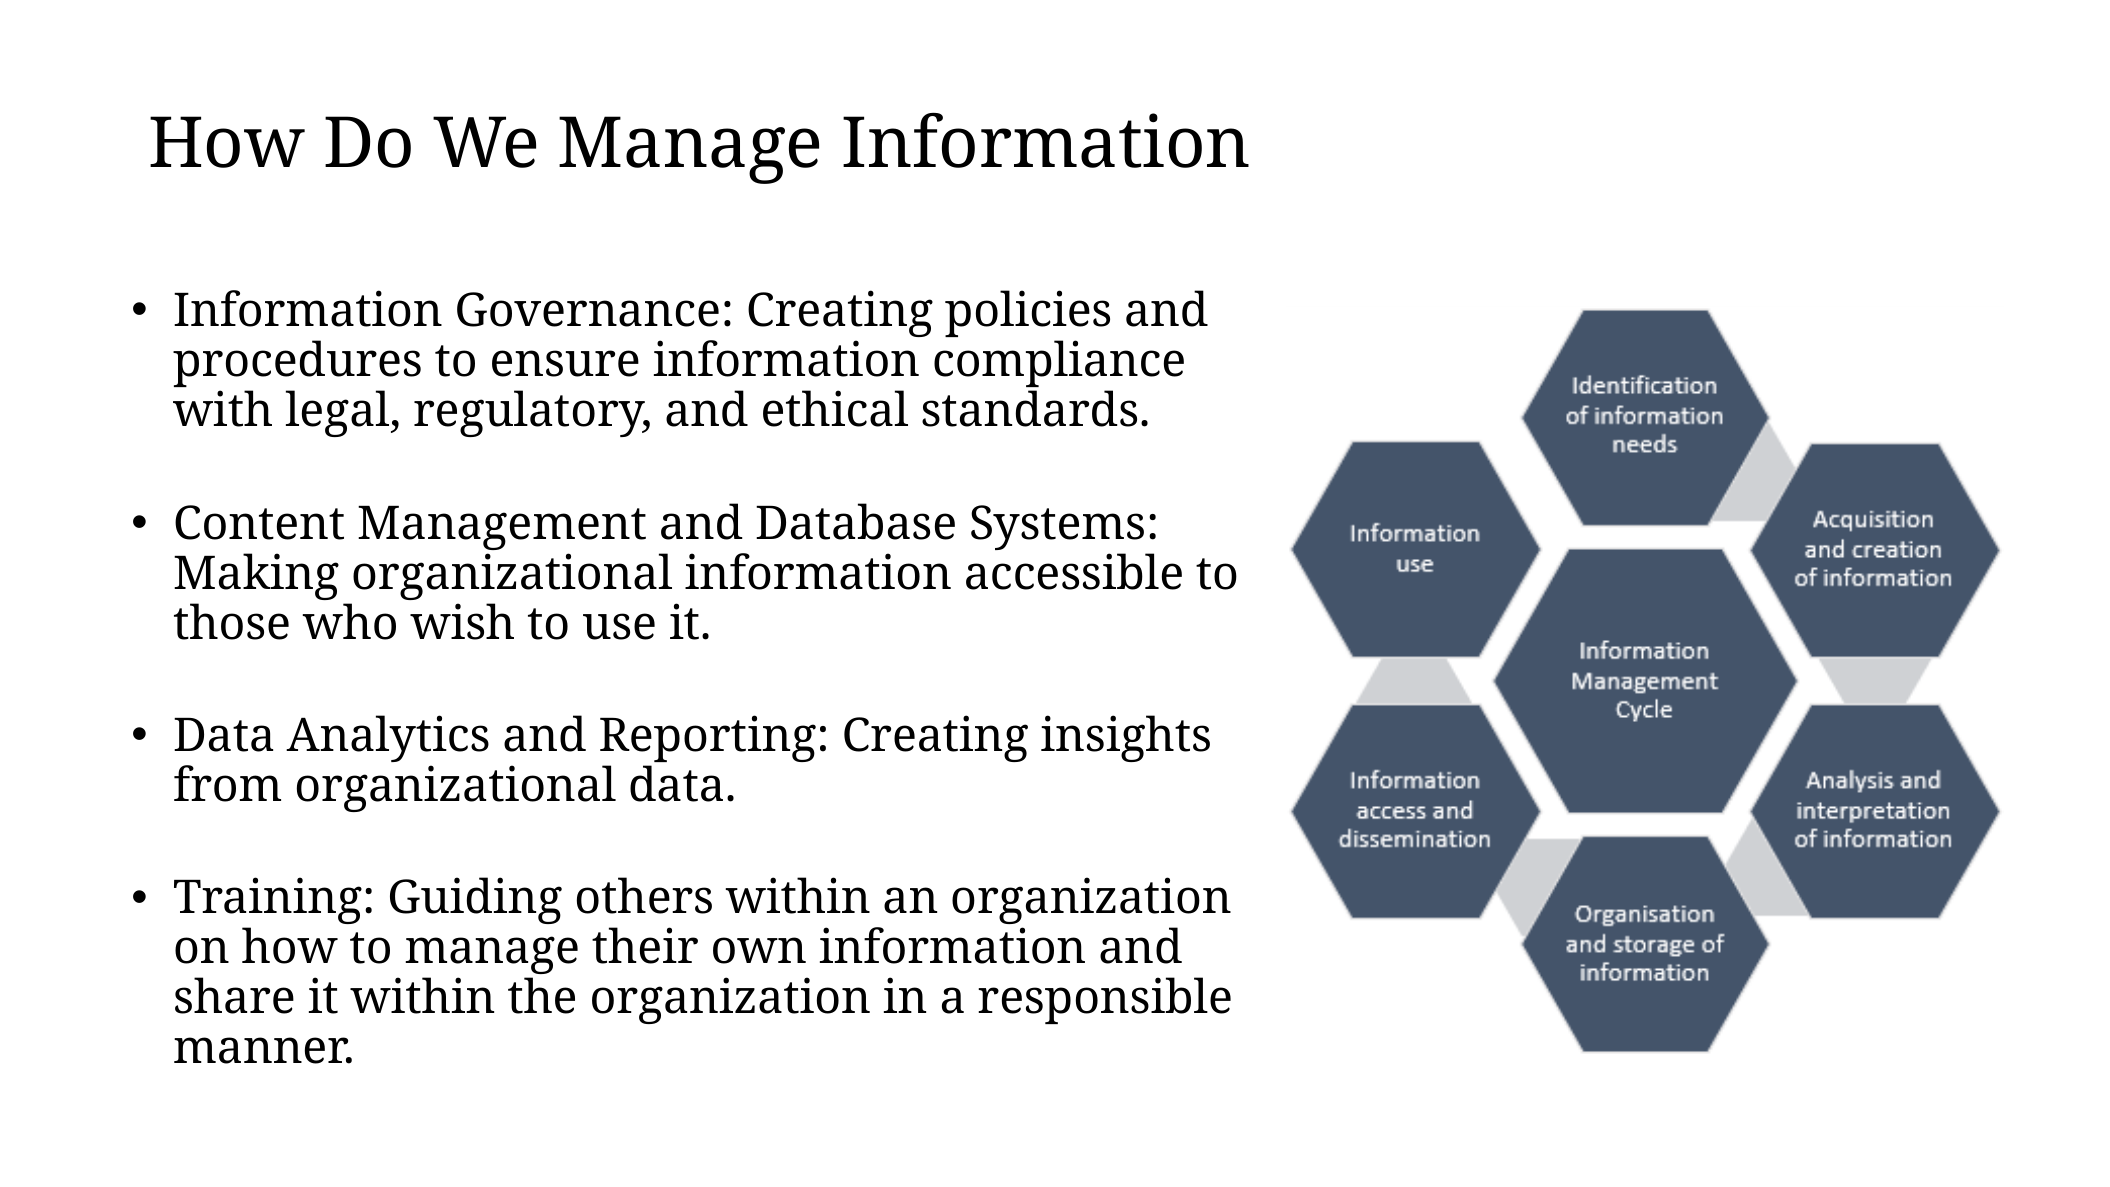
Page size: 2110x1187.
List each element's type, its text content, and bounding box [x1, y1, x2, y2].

title How Do We Manage Information [133, 80, 1893, 209]
picture [1286, 305, 2004, 1056]
list Information Governance: Creating policies and procedures to ensure information compliance with legal, regulatory, and ethical standards. Content Management and Database Systems: Making organizational information accessible to those who wish to use it. Data Analytics and Reporting: Creating insights from organizational data. Training: Guiding others within an organization on how to manage their own information and share it within the organization in a responsible manner. [105, 279, 1276, 1083]
